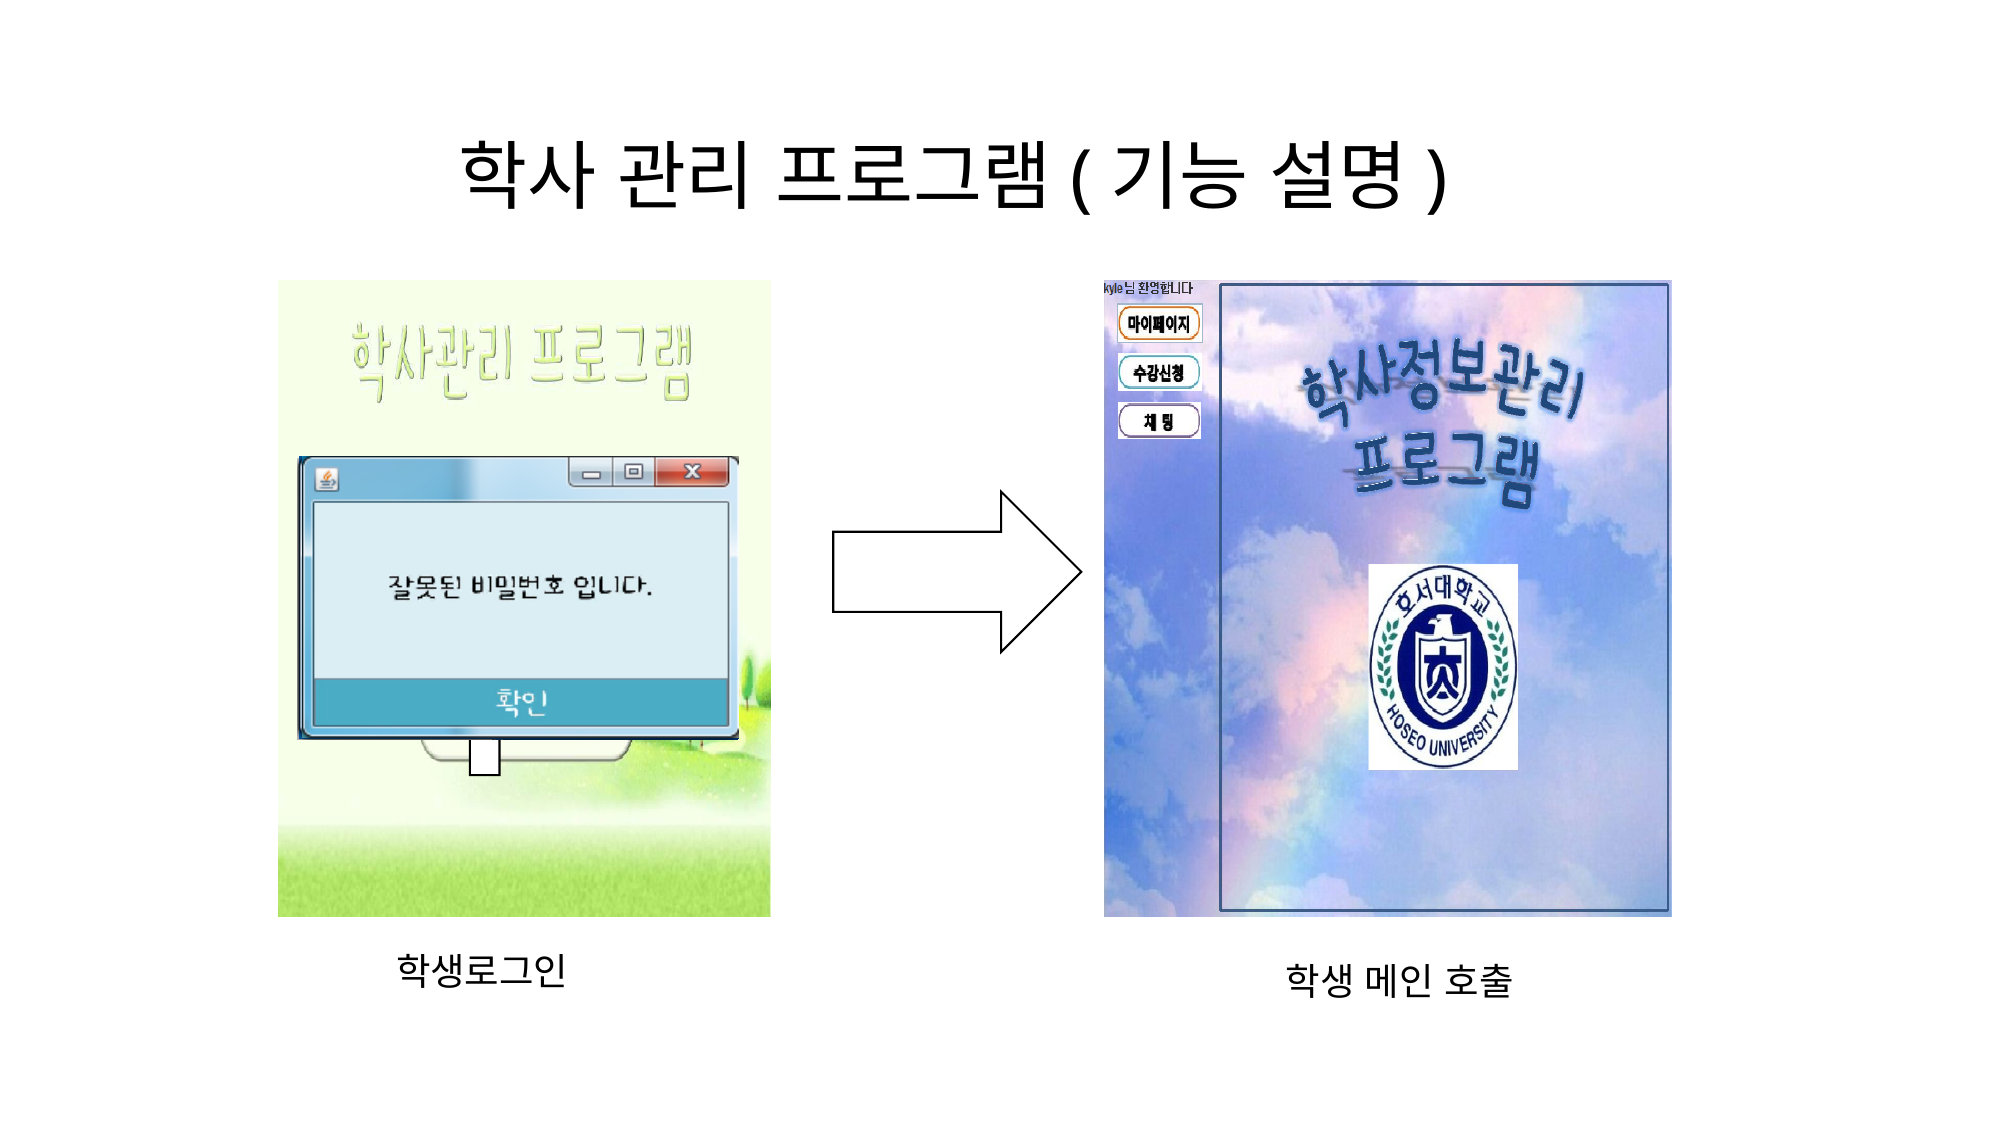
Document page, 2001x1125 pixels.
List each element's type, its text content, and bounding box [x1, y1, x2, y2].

text_box 학생로그인 [381, 940, 584, 1001]
text_box [832, 489, 1083, 655]
picture [1104, 280, 1672, 917]
text_box 학생 메인 호출 [1270, 950, 1529, 1011]
text_box 학사 관리 프로그램(기능 설명) [443, 120, 1652, 226]
picture [277, 280, 771, 917]
